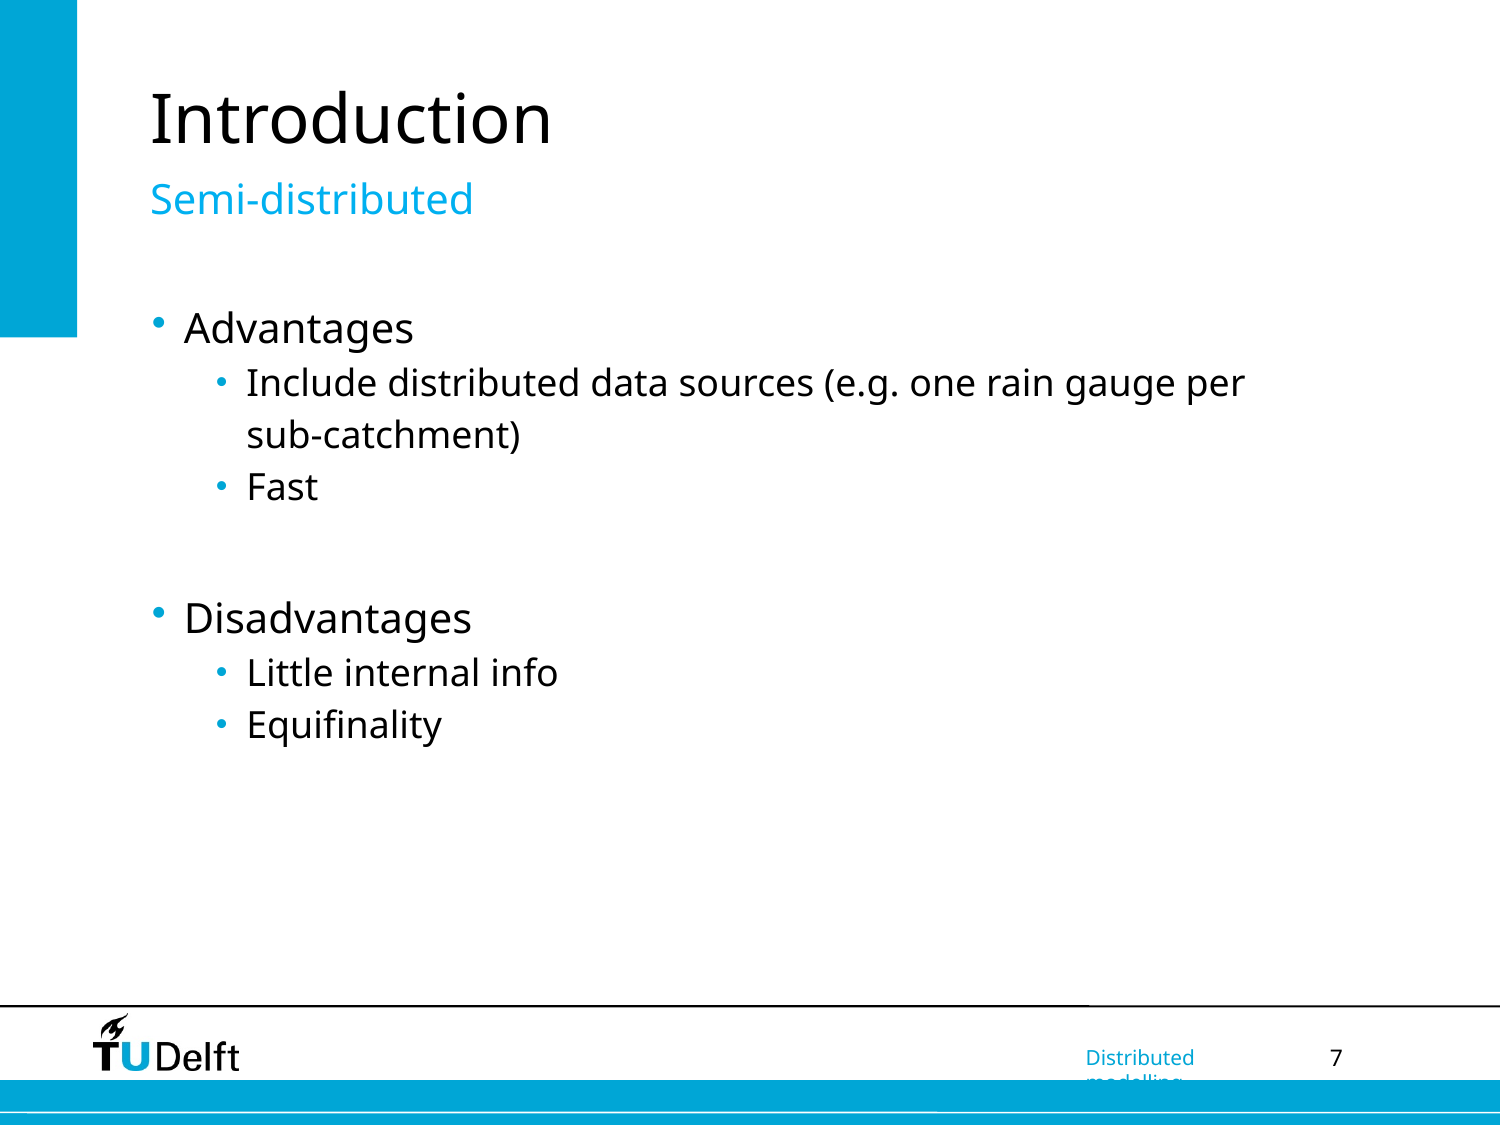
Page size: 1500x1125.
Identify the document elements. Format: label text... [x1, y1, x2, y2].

list Advantages Include distributed data sources (e.g. one rain gauge per sub-catchment) Fast Disadvantages Little internal info Equifinality [151, 299, 1323, 876]
list Semi-distributed [150, 170, 1232, 225]
title Introduction [150, 75, 1325, 280]
picture [93, 1013, 239, 1071]
